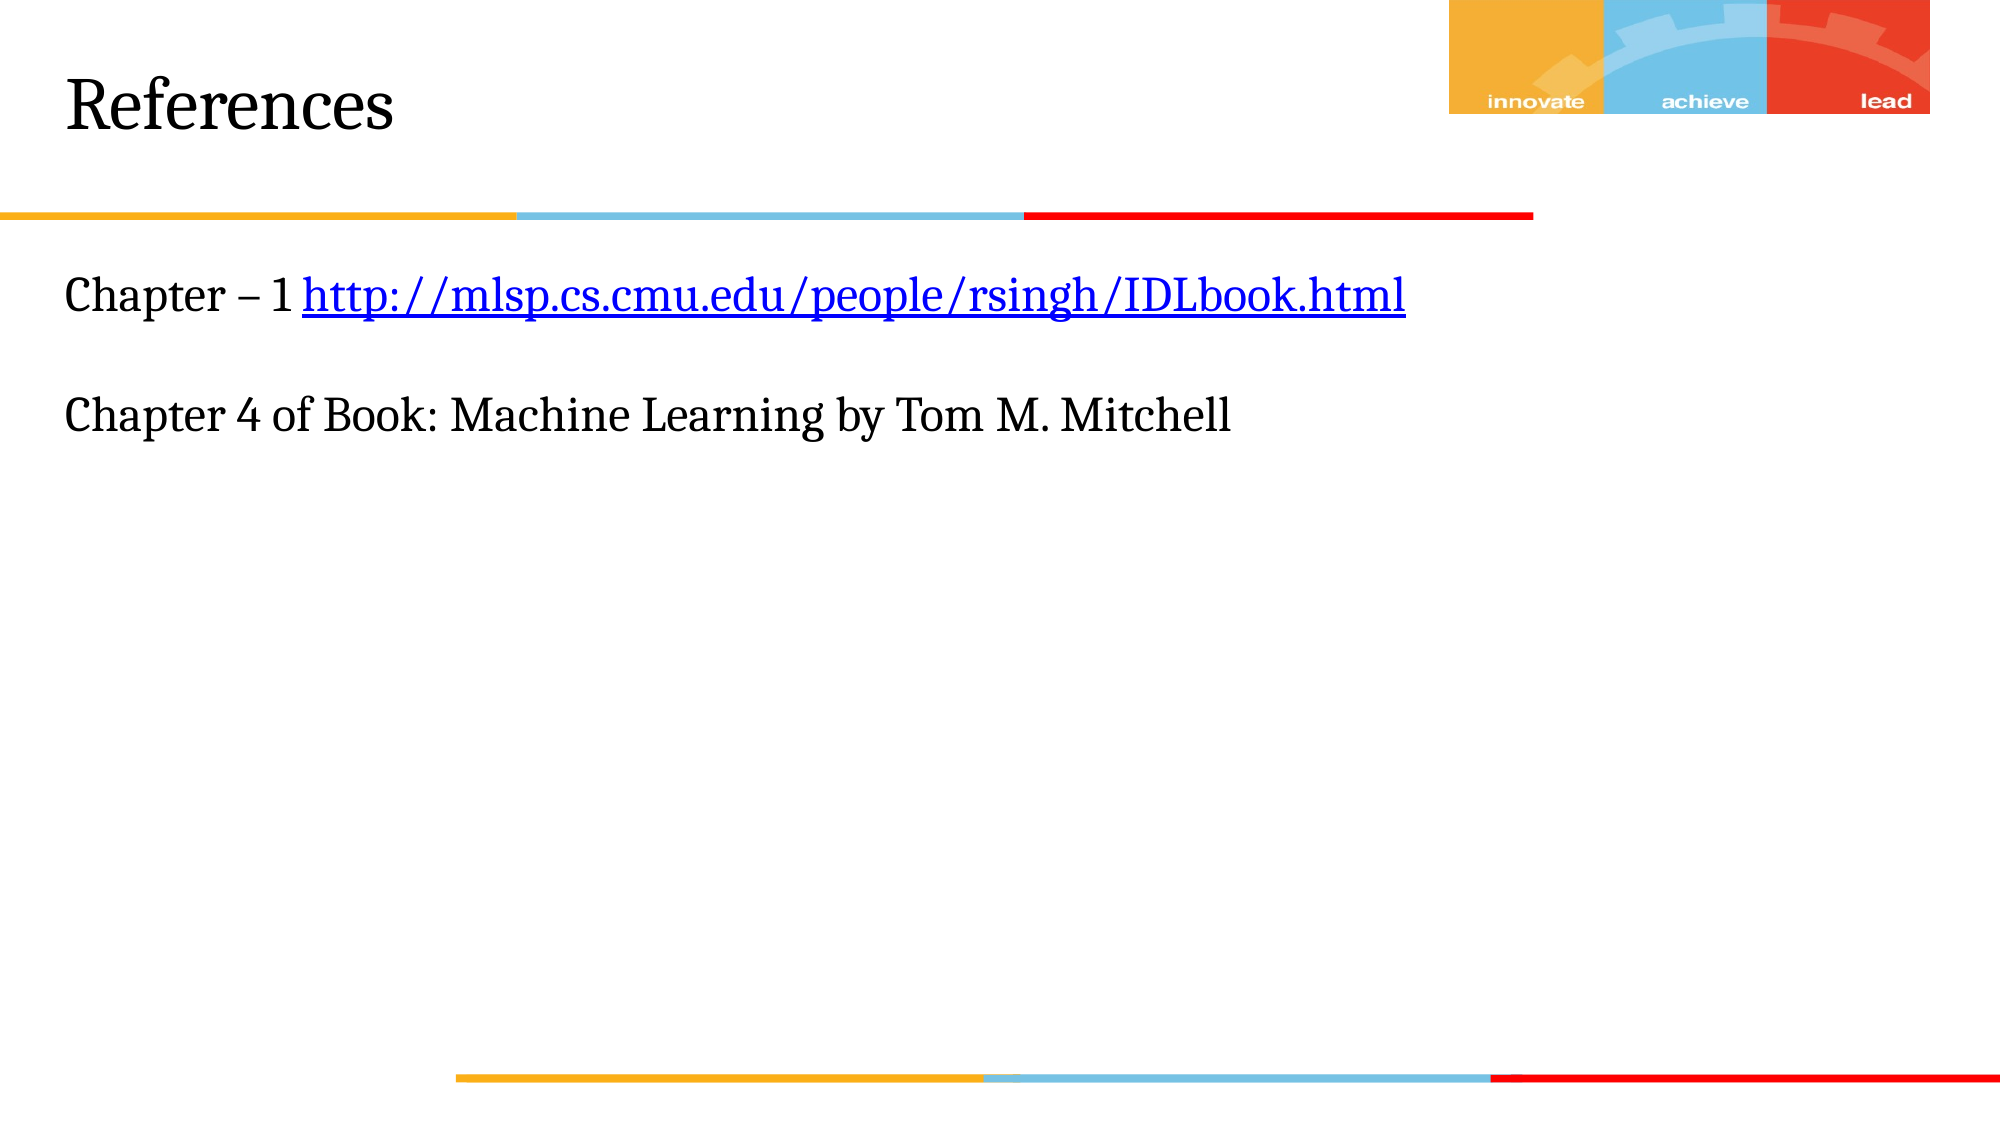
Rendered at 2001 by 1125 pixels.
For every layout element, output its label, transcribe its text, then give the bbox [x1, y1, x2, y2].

picture [1835, 0, 1930, 114]
title References [50, 0, 1835, 200]
list Chapter – 1 http://mlsp.cs.cmu.edu/people/rsingh/IDLbook.html Chapter 4 of Book: Machine Learning by Tom M. Mitchell [50, 253, 1934, 996]
